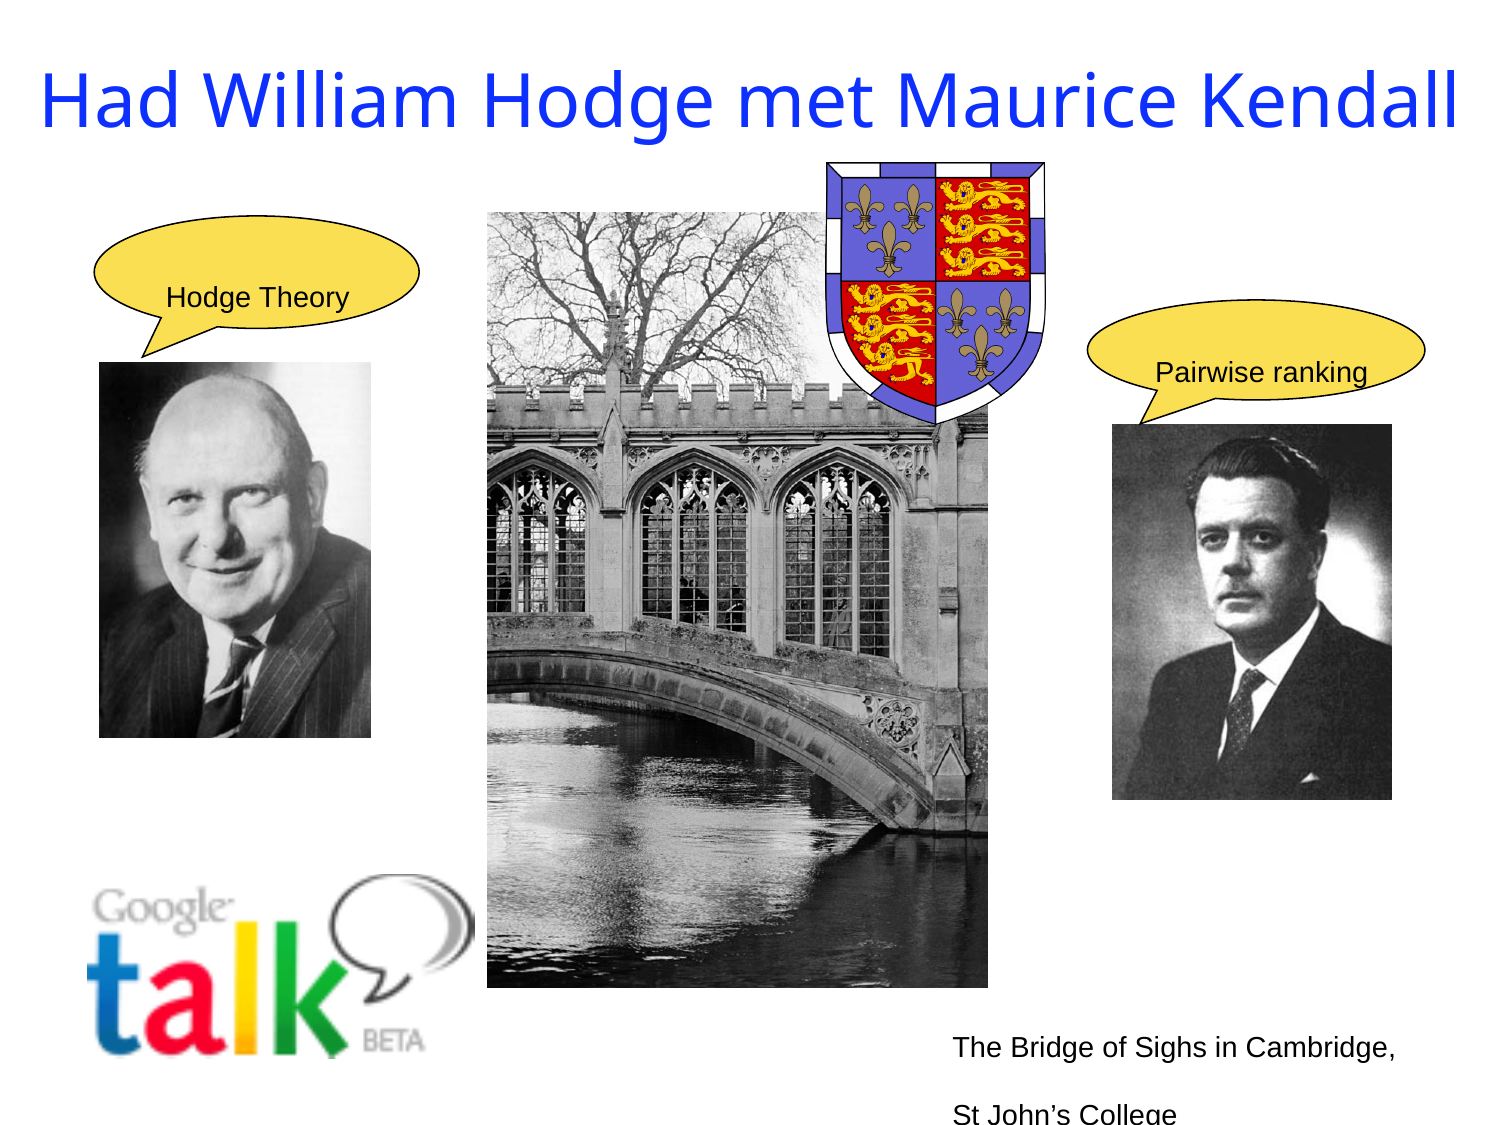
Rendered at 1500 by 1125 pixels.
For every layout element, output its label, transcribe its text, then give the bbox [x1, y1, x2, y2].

text_box [94, 215, 420, 315]
text_box [1385, 317, 1425, 383]
text_box [1146, 299, 1366, 312]
picture [1112, 424, 1393, 801]
text_box [1140, 396, 1322, 423]
text_box The Bridge of Sighs in Cambridge, St John’s College [937, 987, 1438, 1125]
text_box [1087, 313, 1140, 387]
picture [99, 362, 371, 738]
picture [487, 162, 1046, 988]
title Had William Hodge met Maurice Kendall [0, 12, 1500, 151]
picture [87, 874, 476, 1060]
text_box Hodge Theory [151, 237, 366, 321]
text_box Pairwise ranking [1140, 312, 1385, 396]
text_box [142, 321, 338, 358]
